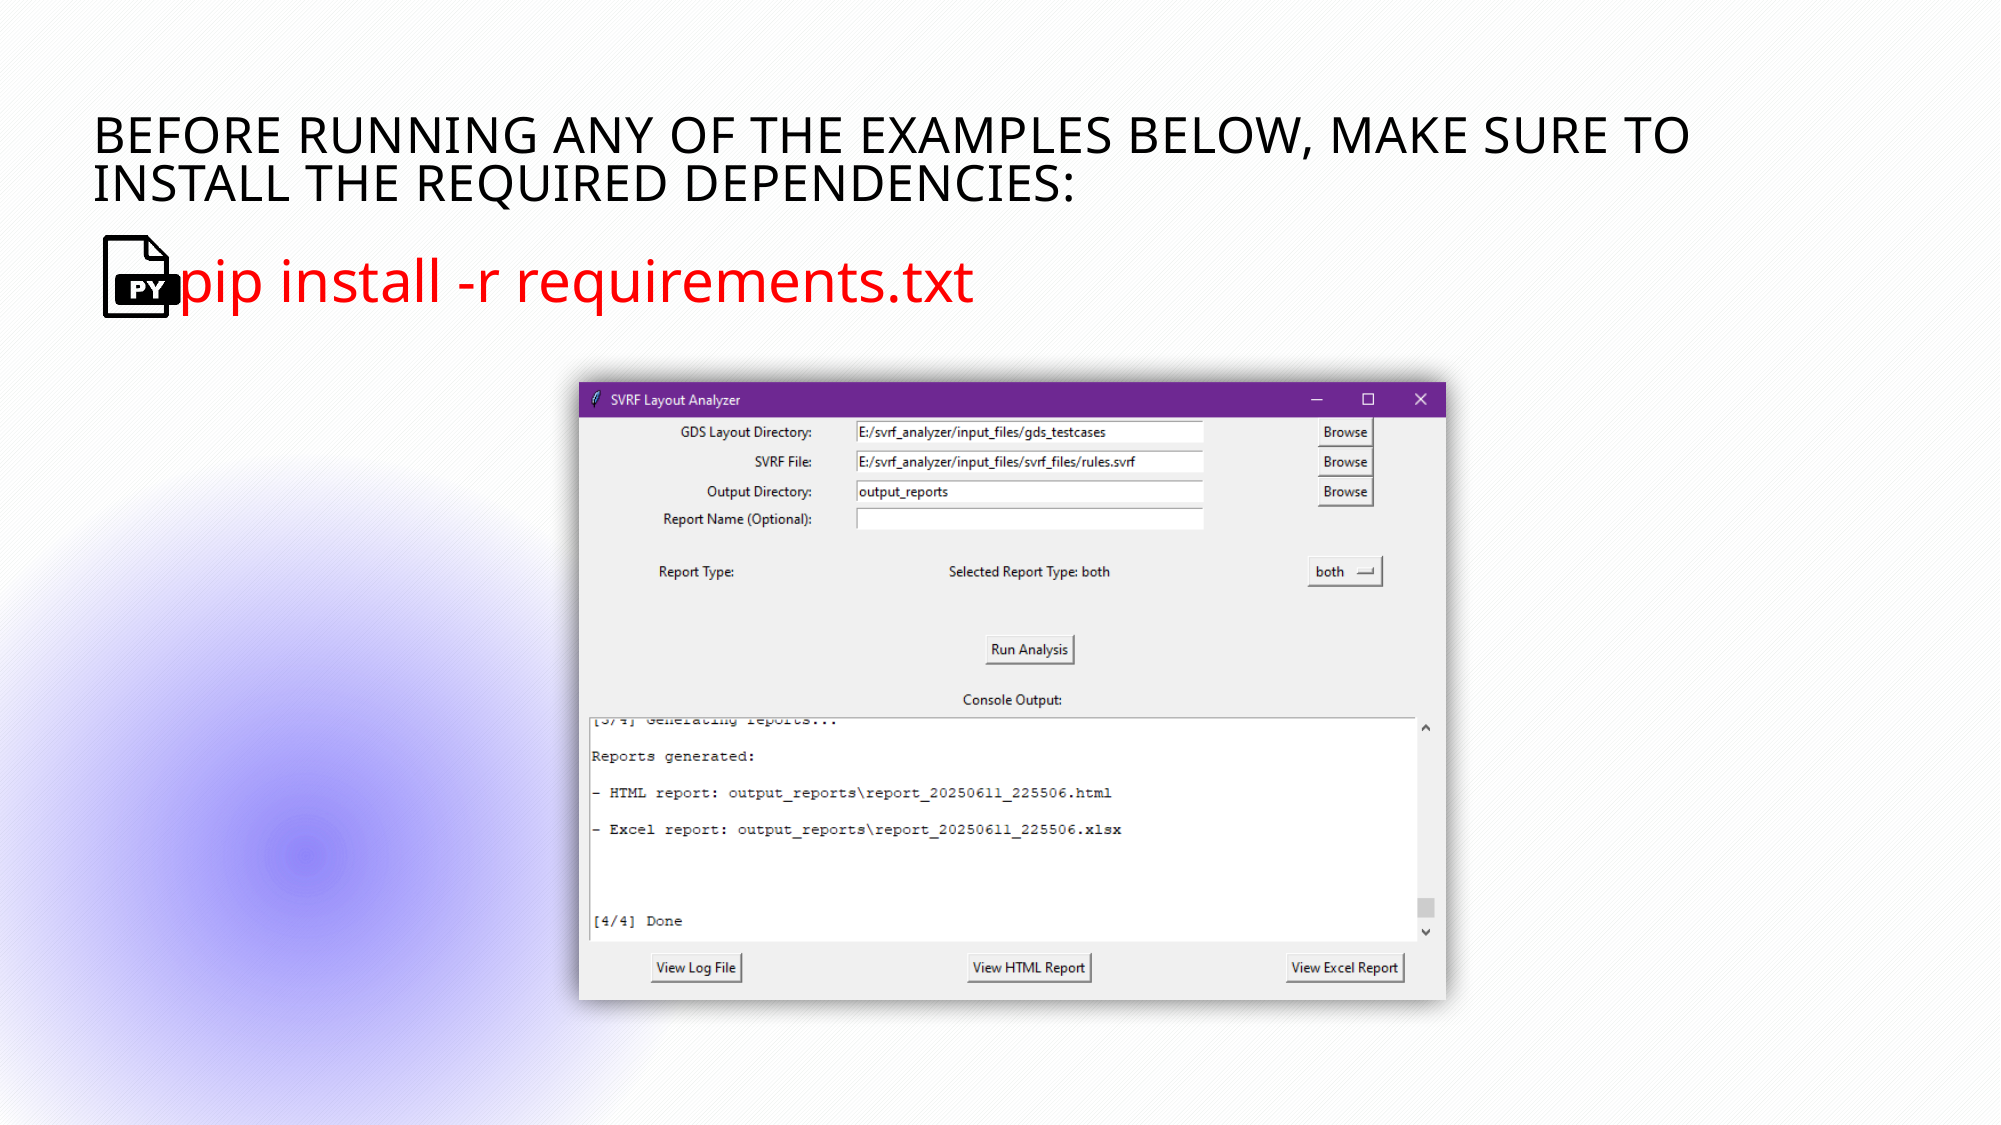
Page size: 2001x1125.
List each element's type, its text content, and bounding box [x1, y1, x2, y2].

text_box pip install -r requirements.txt [163, 236, 990, 322]
text_box Before running any of the examples below, make sure to install the required dependencies: [78, 78, 1901, 219]
picture [100, 235, 183, 318]
picture [0, 382, 1446, 1125]
